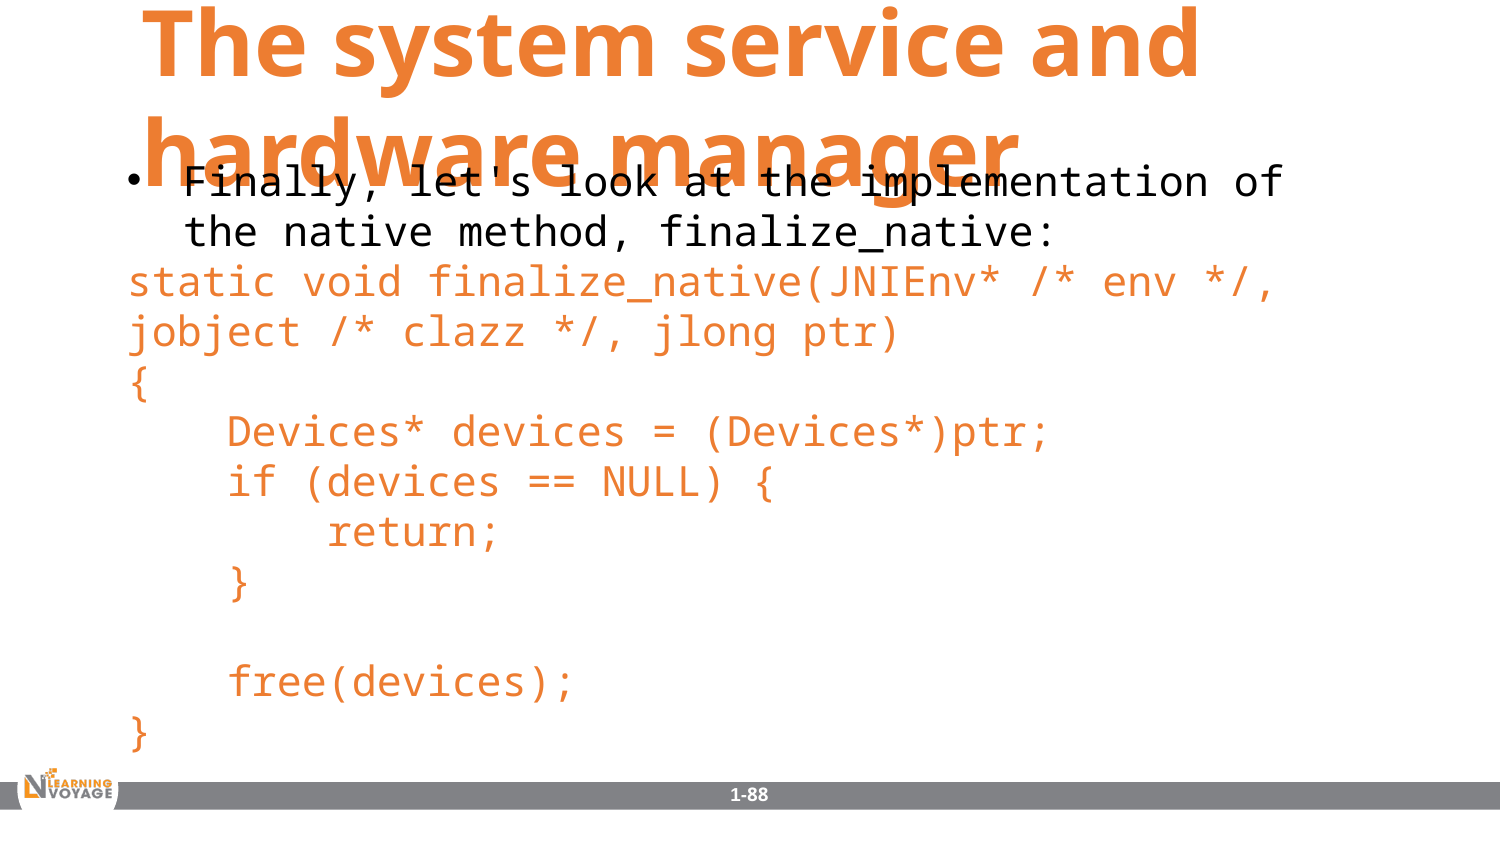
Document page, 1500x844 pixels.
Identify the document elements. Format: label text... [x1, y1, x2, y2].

text_box Finally, let's look at the implementation of the native method, finalize_native: static void finalize_native(JNIEnv* /* env */, jobject /* clazz */, jlong ptr) { Devices* devices = (Devices*)ptr; if (devices == NULL) { return; } free(devices); } [126, 152, 1373, 755]
text_box The system service and hardware manager [126, 37, 1434, 153]
slide_number 1-88 [692, 770, 784, 821]
picture [0, 706, 144, 844]
